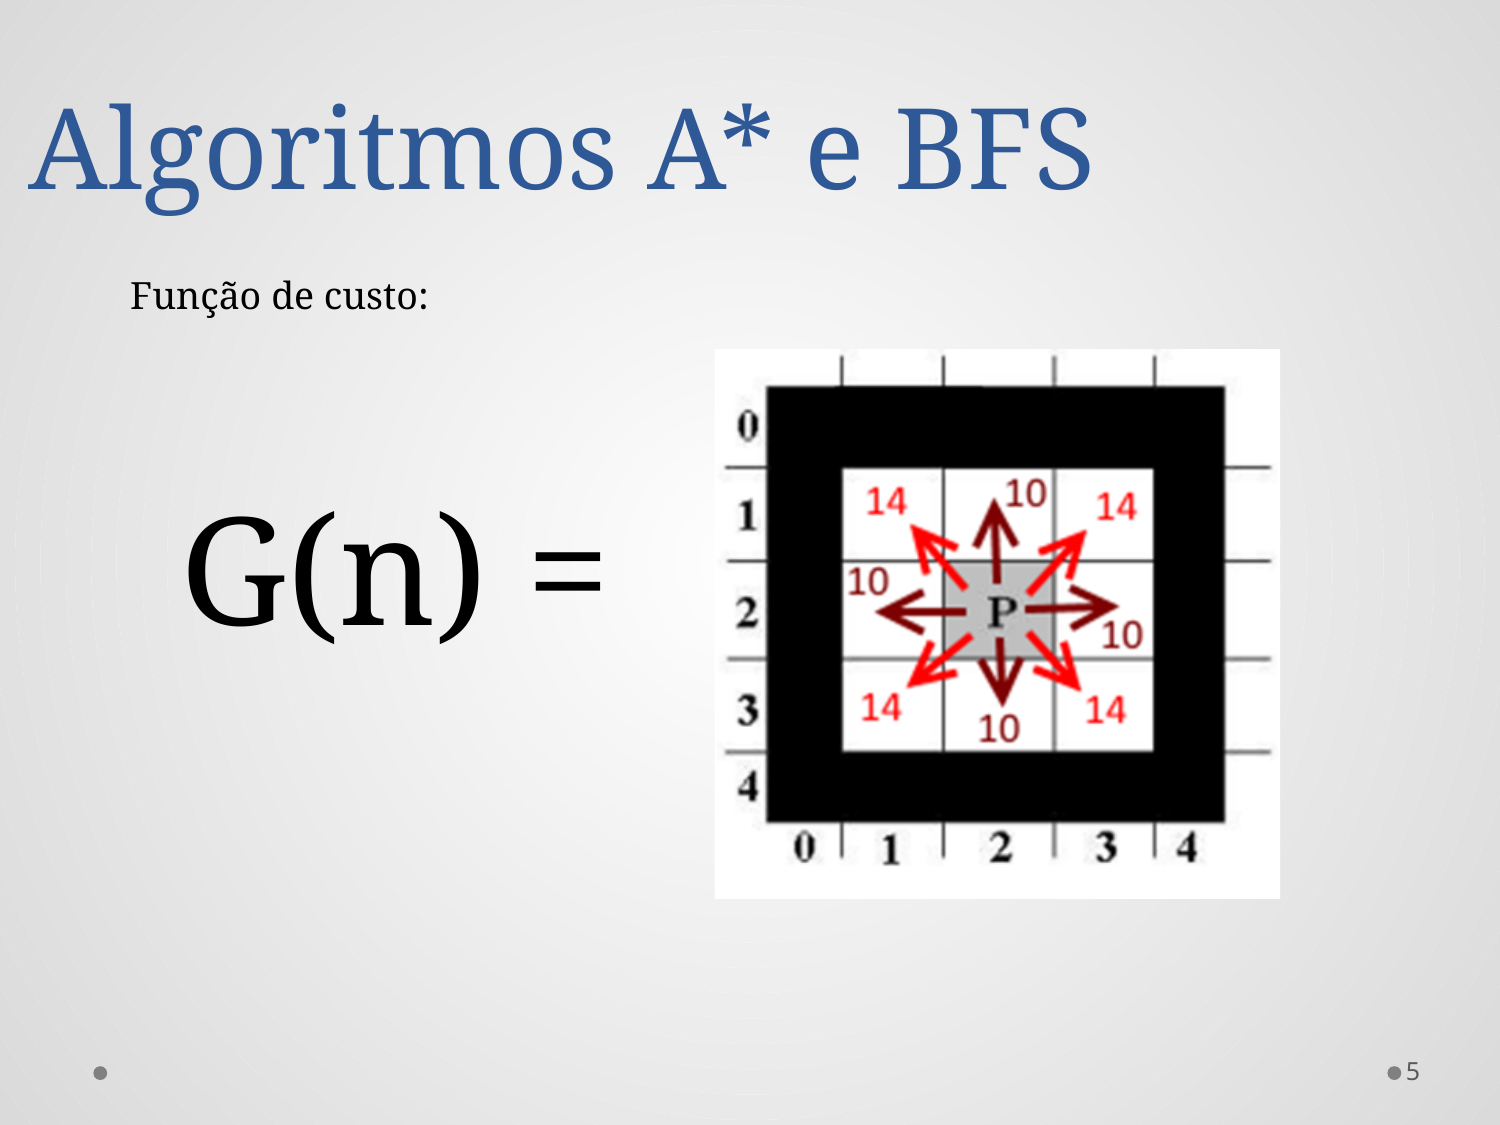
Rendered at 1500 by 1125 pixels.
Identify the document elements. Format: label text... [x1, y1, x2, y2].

text_box G(n) = [165, 467, 626, 663]
title Algoritmos A* e BFS [0, 0, 1238, 220]
slide_number 5 [1401, 1042, 1494, 1103]
picture [714, 349, 1281, 899]
text_box Função de custo: [115, 264, 444, 325]
